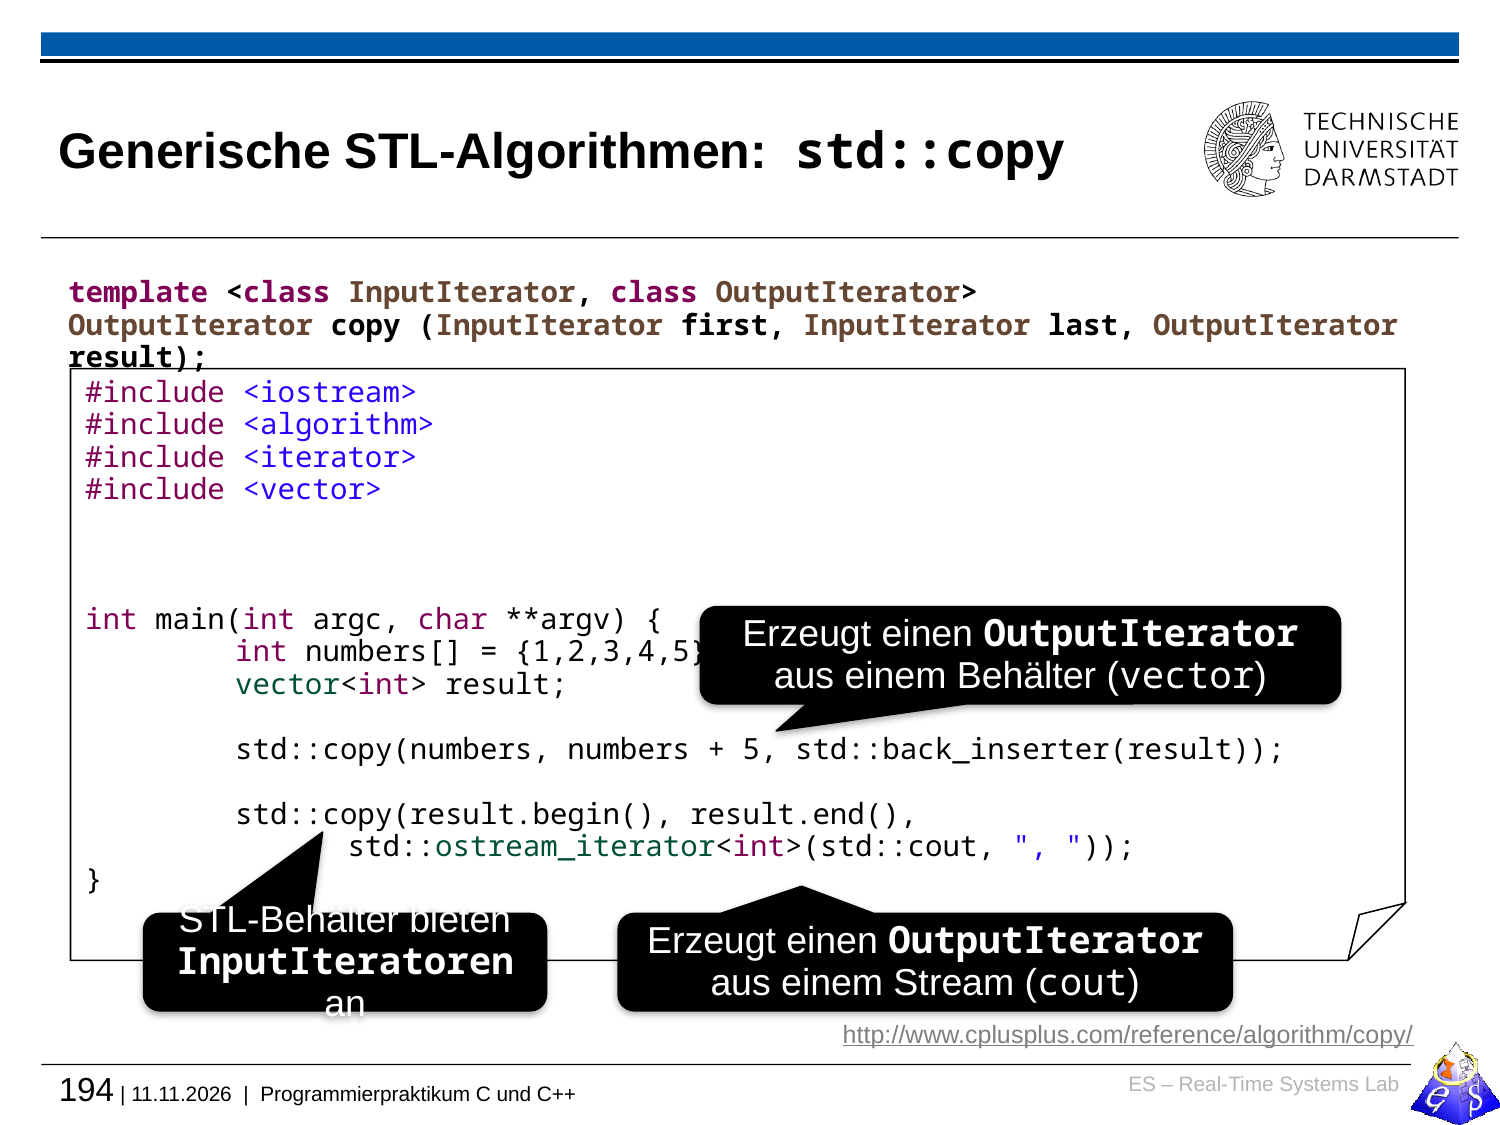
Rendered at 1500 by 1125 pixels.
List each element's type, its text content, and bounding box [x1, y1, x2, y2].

text_box STL-Behälter bieten InputIteratoren an [142, 831, 548, 1012]
picture [1411, 1041, 1500, 1125]
title Generische STL-Algorithmen: std::copy [58, 80, 1187, 218]
text_box #include <iostream> #include <algorithm> #include <iterator> #include <vector> int main(int argc, char **argv) { int numbers[] = {1,2,3,4,5}; vector<int> result; std::copy(numbers, numbers + 5, std::back_inserter(result)); std::copy(result.begin(), result.end(), std::ostream_iterator<int>(std::cout, ", ")); } [70, 368, 1406, 961]
picture [1187, 84, 1483, 214]
text_box http://www.cplusplus.com/reference/algorithm/copy/ [507, 1014, 1429, 1057]
text_box Erzeugt einen OutputIterator aus einem Stream (cout) [617, 885, 1234, 1012]
text_box Erzeugt einen OutputIterator aus einem Behälter (vector) [699, 605, 1342, 732]
text_box template <class InputIterator, class OutputIterator> OutputIterator copy (InputIterator first, InputIterator last, OutputIterator result); [53, 269, 1471, 382]
